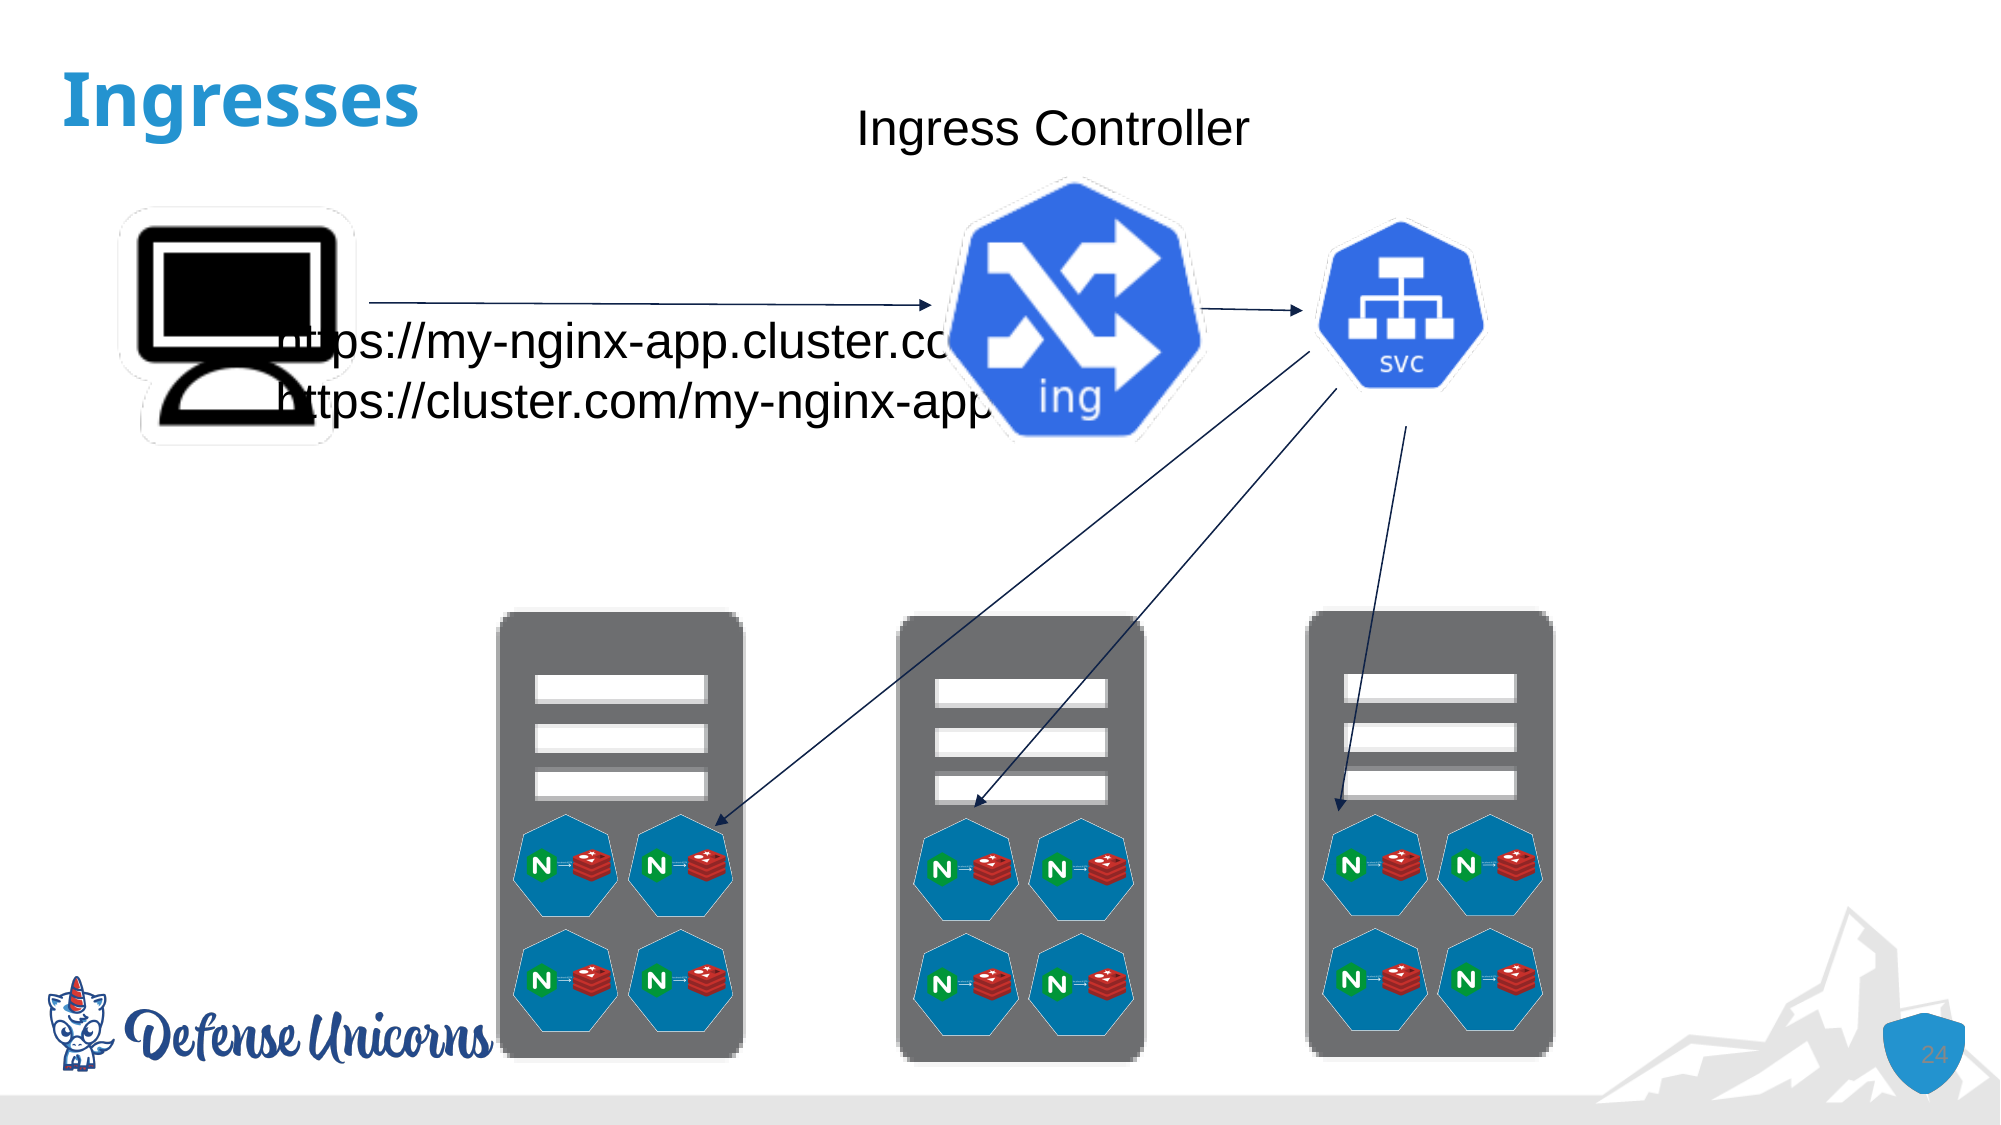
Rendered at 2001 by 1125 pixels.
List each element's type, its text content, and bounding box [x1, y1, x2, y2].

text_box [1214, 307, 1304, 311]
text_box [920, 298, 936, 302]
text_box https://my-nginx-app.cluster.com https://cluster.com/my-nginx-app [366, 312, 936, 439]
text_box https://my-nginx-app.cluster.com https://cluster.com/my-nginx-app [366, 298, 919, 302]
text_box Ingress Controller [753, 85, 1354, 166]
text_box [714, 351, 1310, 827]
picture [0, 0, 2000, 1125]
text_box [973, 388, 1337, 808]
slide_number 24 [1883, 1023, 1965, 1084]
title Ingresses [47, 28, 1953, 177]
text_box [1340, 425, 1407, 812]
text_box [368, 302, 932, 306]
